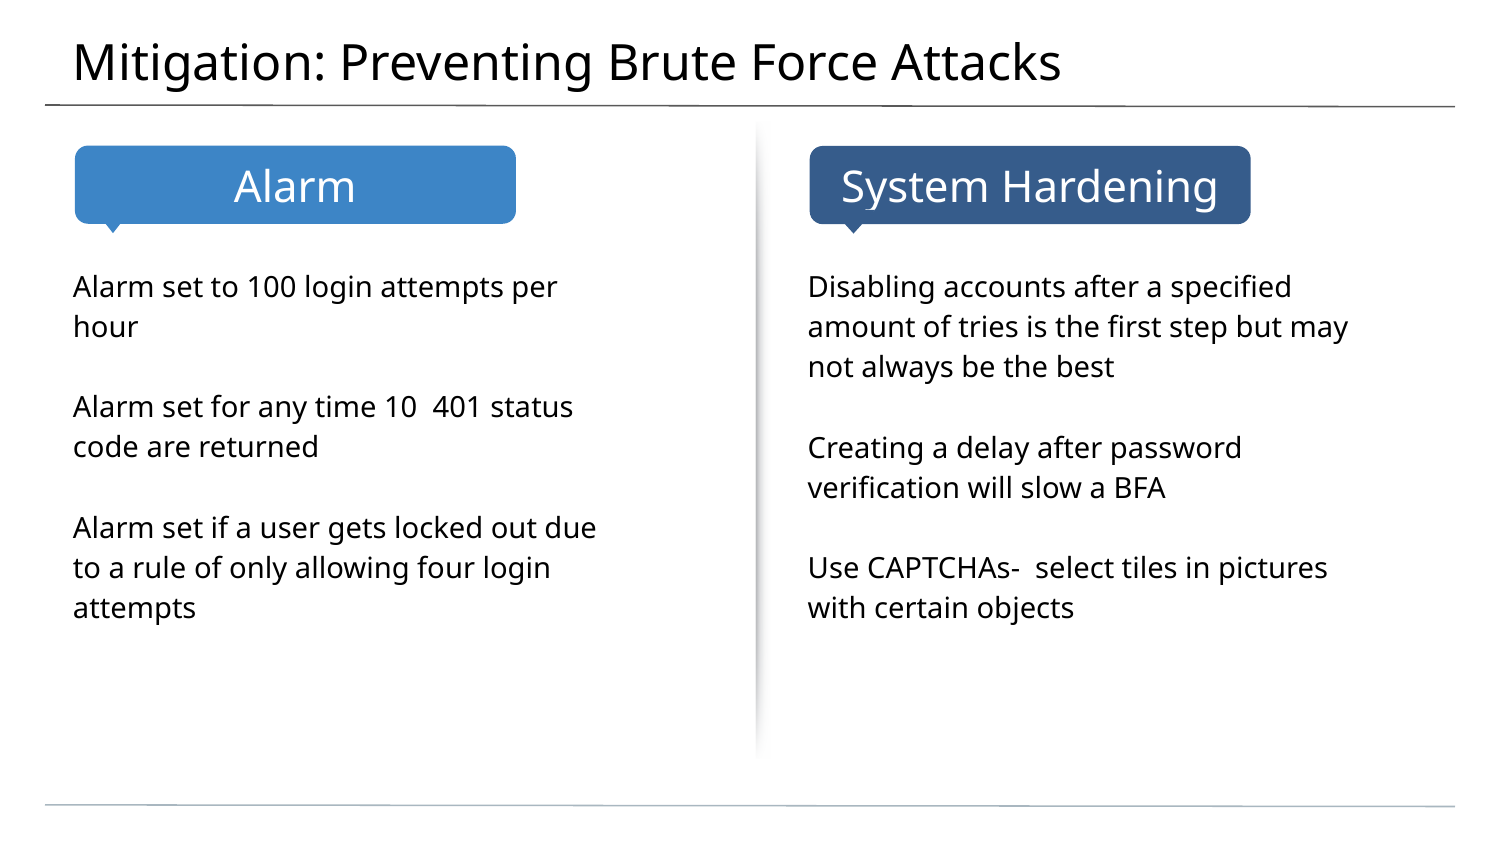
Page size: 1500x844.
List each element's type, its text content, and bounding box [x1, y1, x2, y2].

subtitle Alarm set to 100 login attempts per hour Alarm set for any time 10 401 status code are returned Alarm set if a user gets locked out due to a rule of only allowing four login attempts [0, 262, 704, 805]
subtitle Disabling accounts after a specified amount of tries is the first step but may not always be the best Creating a delay after password verification will slow a BFA Use CAPTCHAs- select tiles in pictures with certain objects [732, 263, 1438, 805]
picture [703, 107, 839, 782]
title Mitigation: Preventing Brute Force Attacks [0, 0, 1500, 88]
